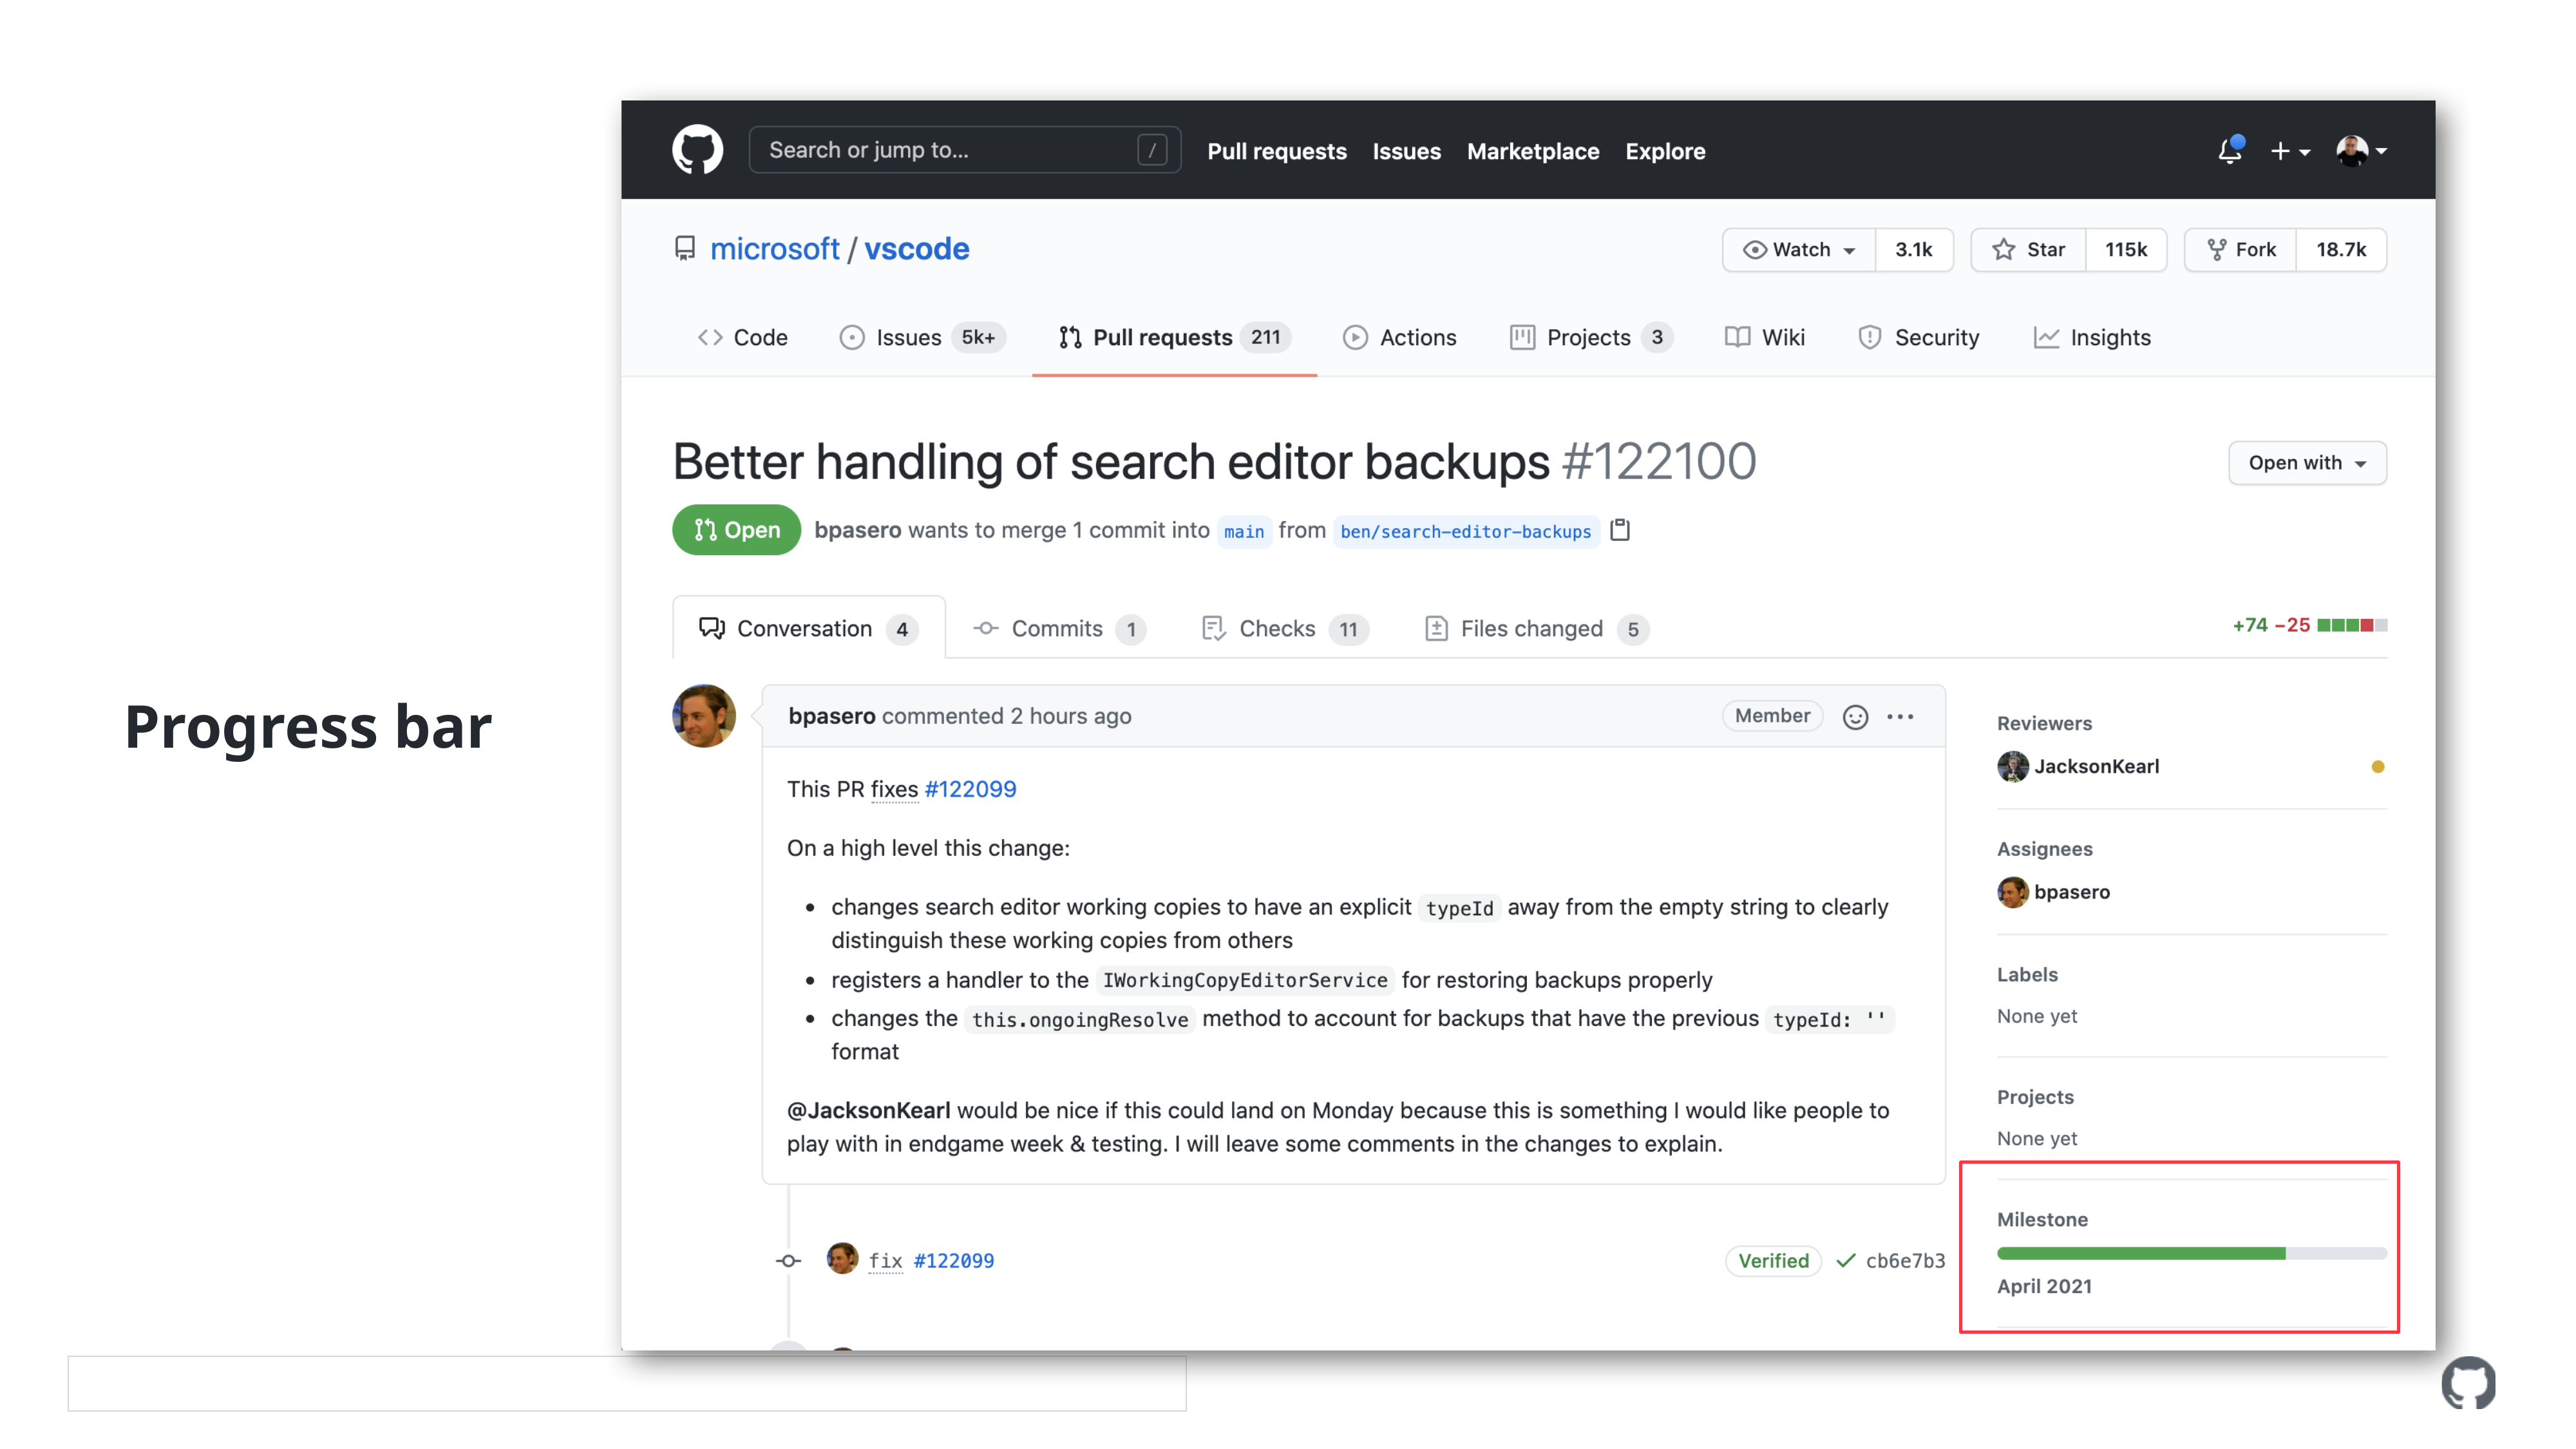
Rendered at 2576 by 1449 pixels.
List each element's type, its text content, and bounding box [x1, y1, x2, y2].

text_box Progress bar [97, 214, 601, 1235]
picture [621, 100, 2436, 1350]
